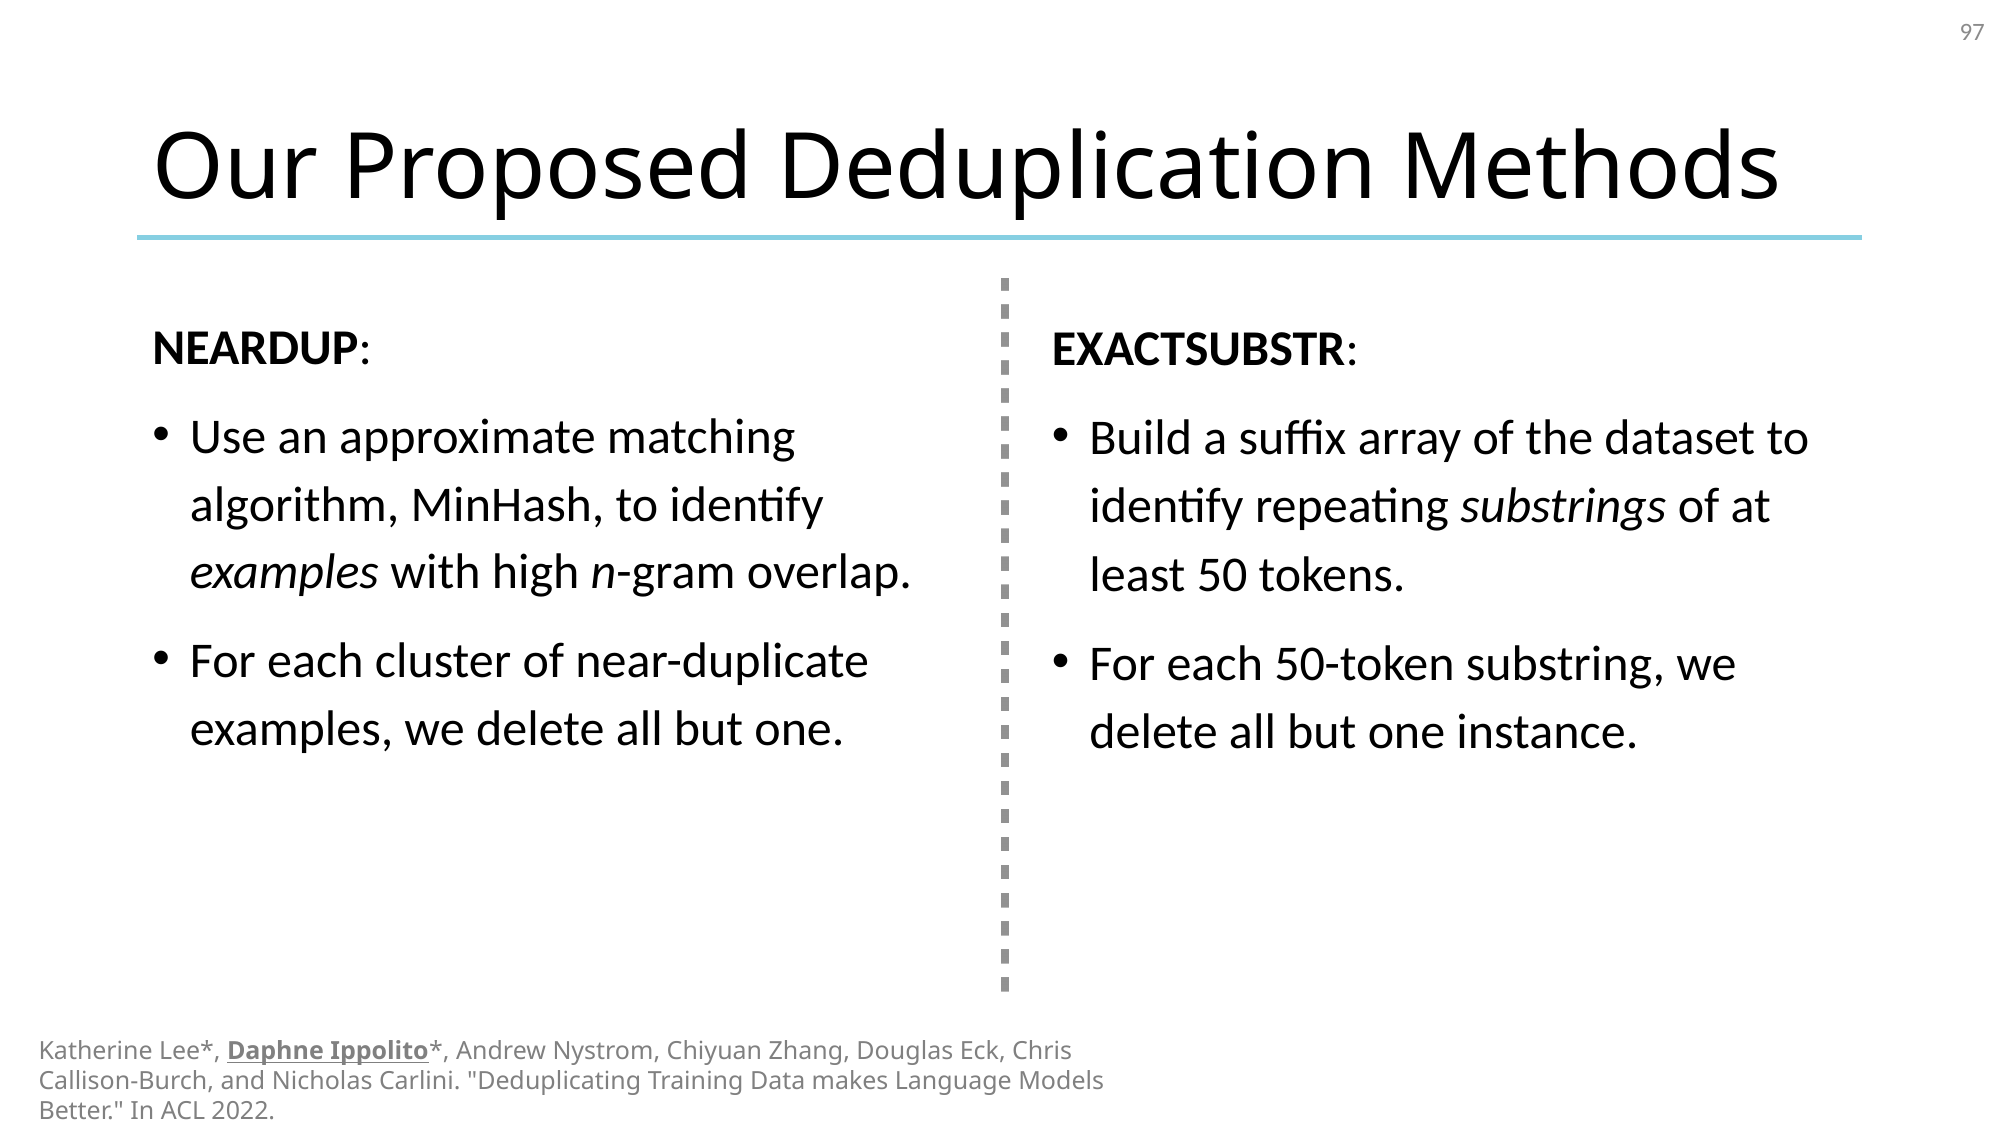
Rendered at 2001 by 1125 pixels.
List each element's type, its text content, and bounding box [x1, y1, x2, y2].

list ExactSubstr: Build a suffix array of the dataset to identify repeating substrings of at least 50 tokens. For each 50-token substring, we delete all but one instance. [1036, 299, 1887, 1014]
text_box Katherine Lee*, Daphne Ippolito*, Andrew Nystrom, Chiyuan Zhang, Douglas Eck, Chris Callison-Burch, and Nicholas Carlini. "Deduplicating Training Data makes Language Models Better." In ACL 2022. [21, 1027, 1187, 1125]
list NearDup: Use an approximate matching algorithm, MinHash, to identify examples with high n-gram overlap. For each cluster of near-duplicate examples, we delete all but one. [137, 299, 964, 1014]
slide_number 97 [1550, 0, 2000, 61]
picture [1000, 277, 1010, 992]
title Our Proposed Deduplication Methods [137, 59, 1863, 278]
